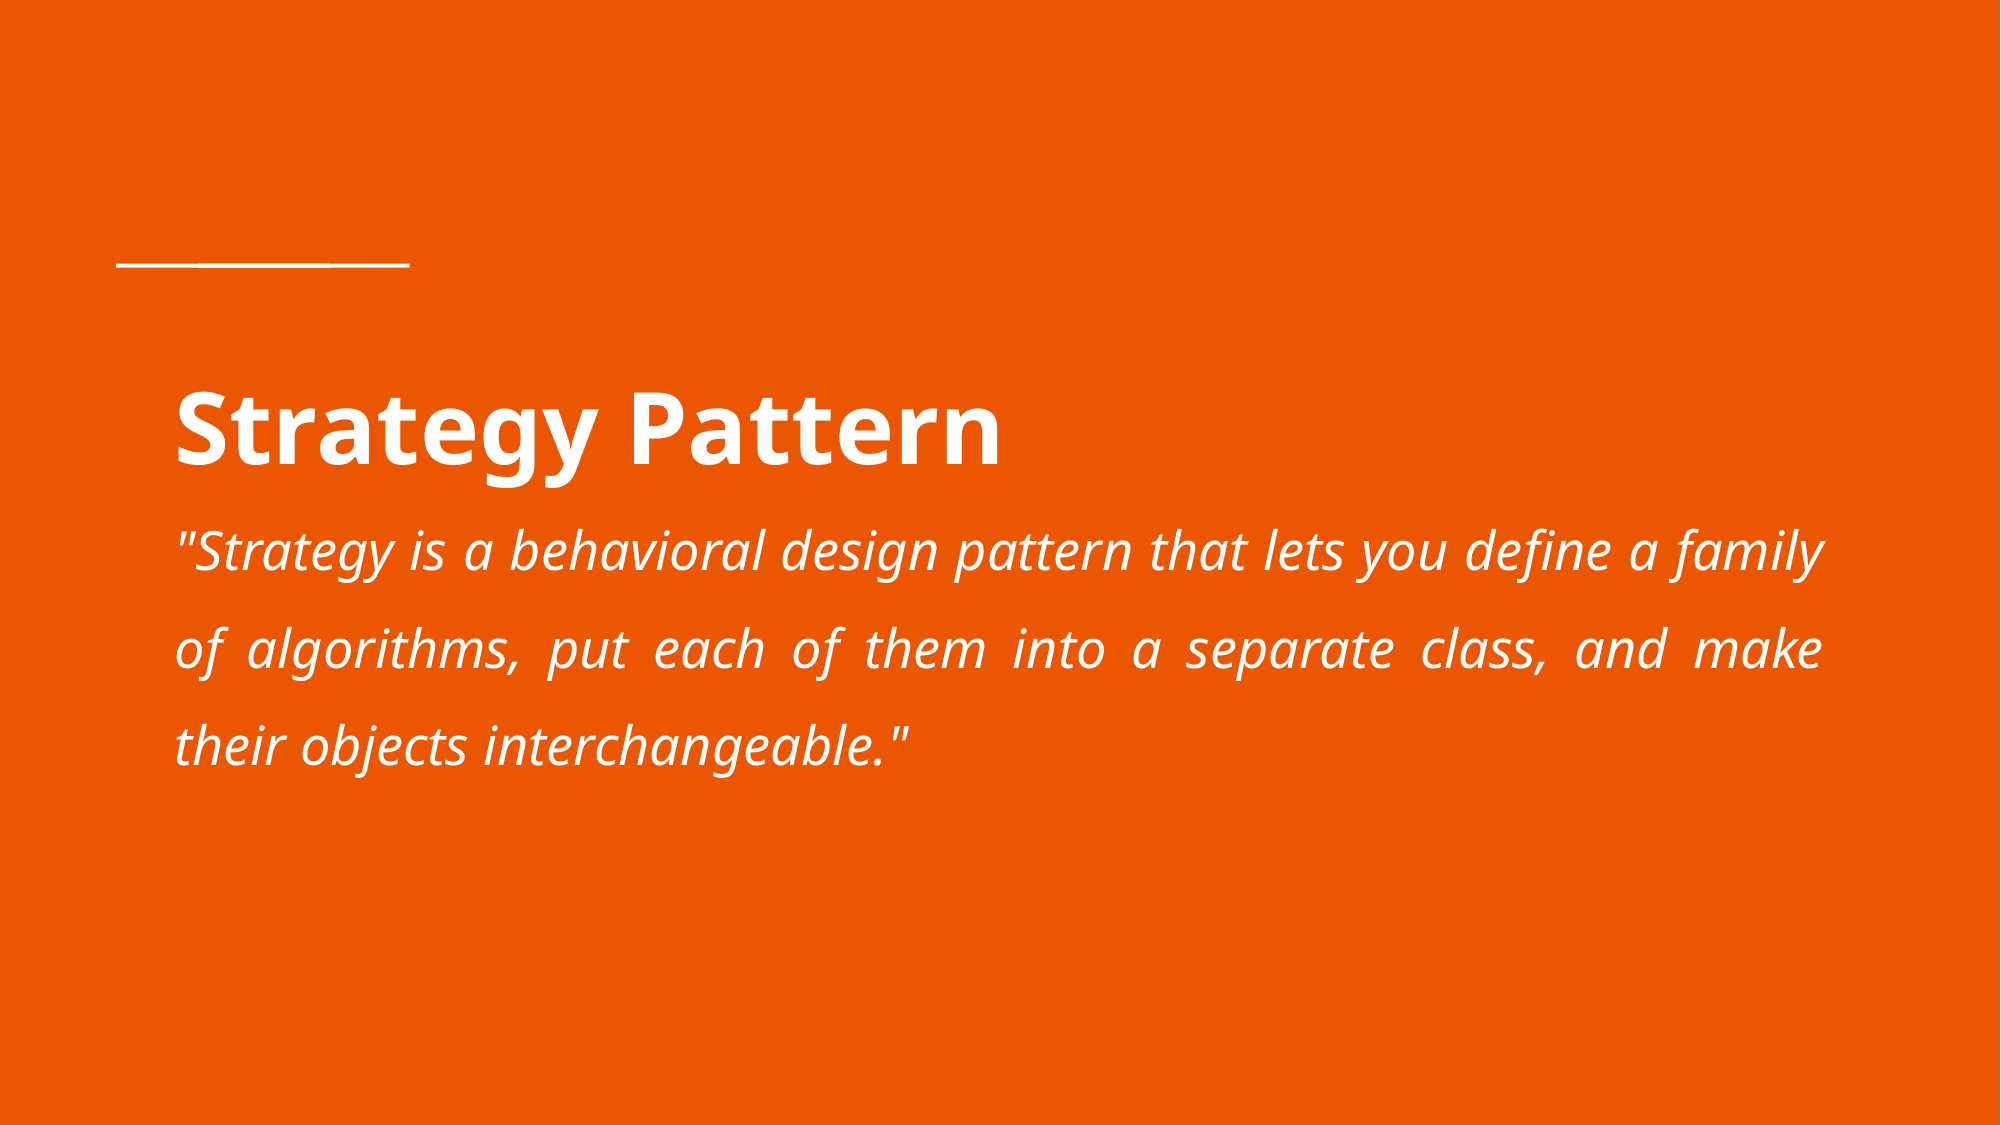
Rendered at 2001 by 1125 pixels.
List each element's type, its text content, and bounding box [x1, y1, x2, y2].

title Strategy Pattern "Strategy is a behavioral design pattern that lets you define a family of algorithms, put each of them into a separate class, and make their objects interchangeable." [159, 289, 1842, 909]
